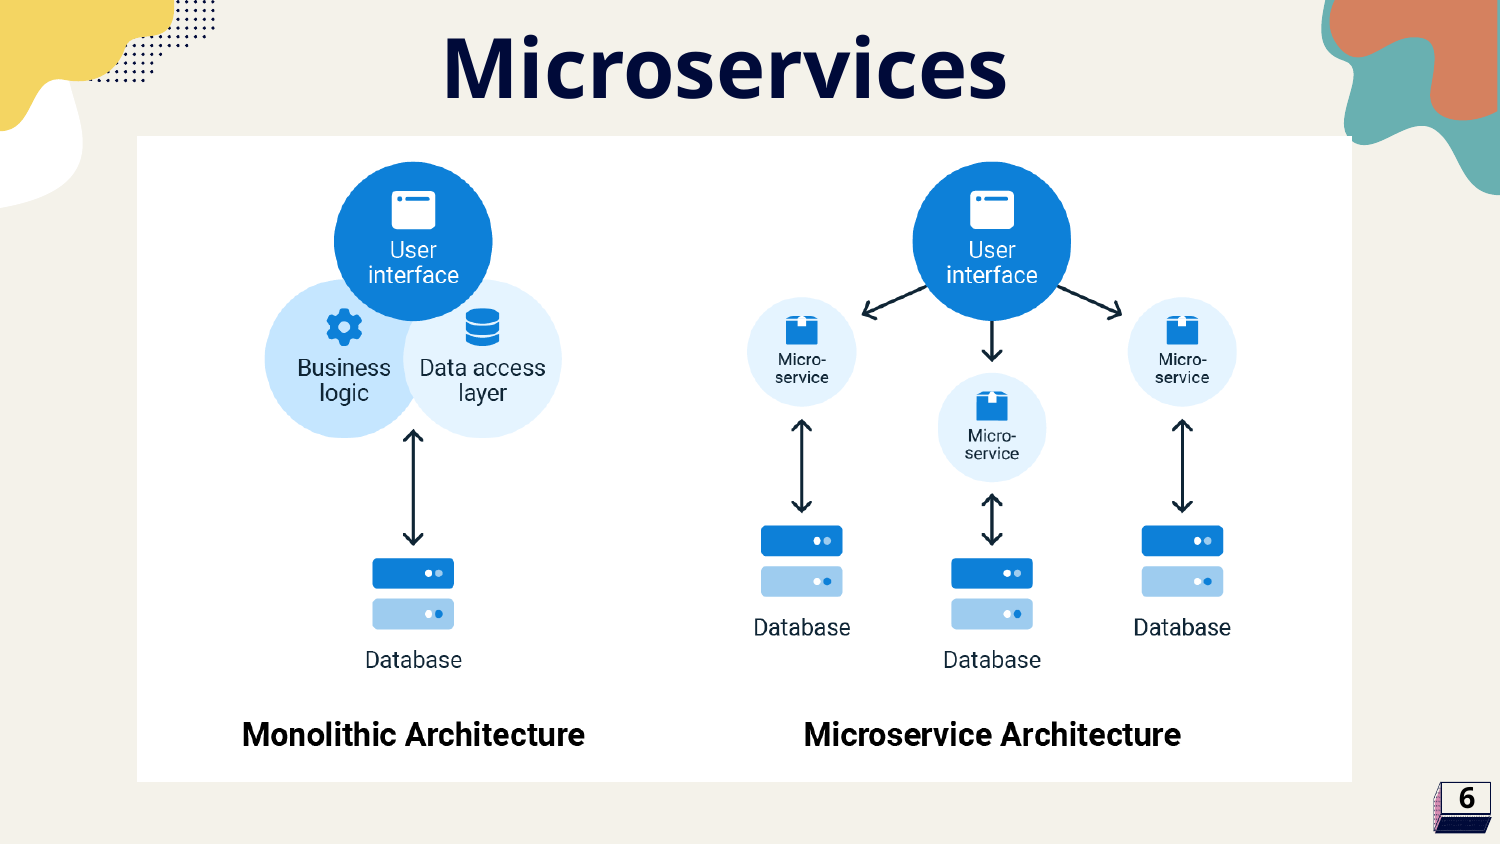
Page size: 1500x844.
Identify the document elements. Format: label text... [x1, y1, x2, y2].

picture [137, 136, 1353, 782]
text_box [1433, 771, 1500, 834]
title Microservices [111, 0, 1339, 73]
